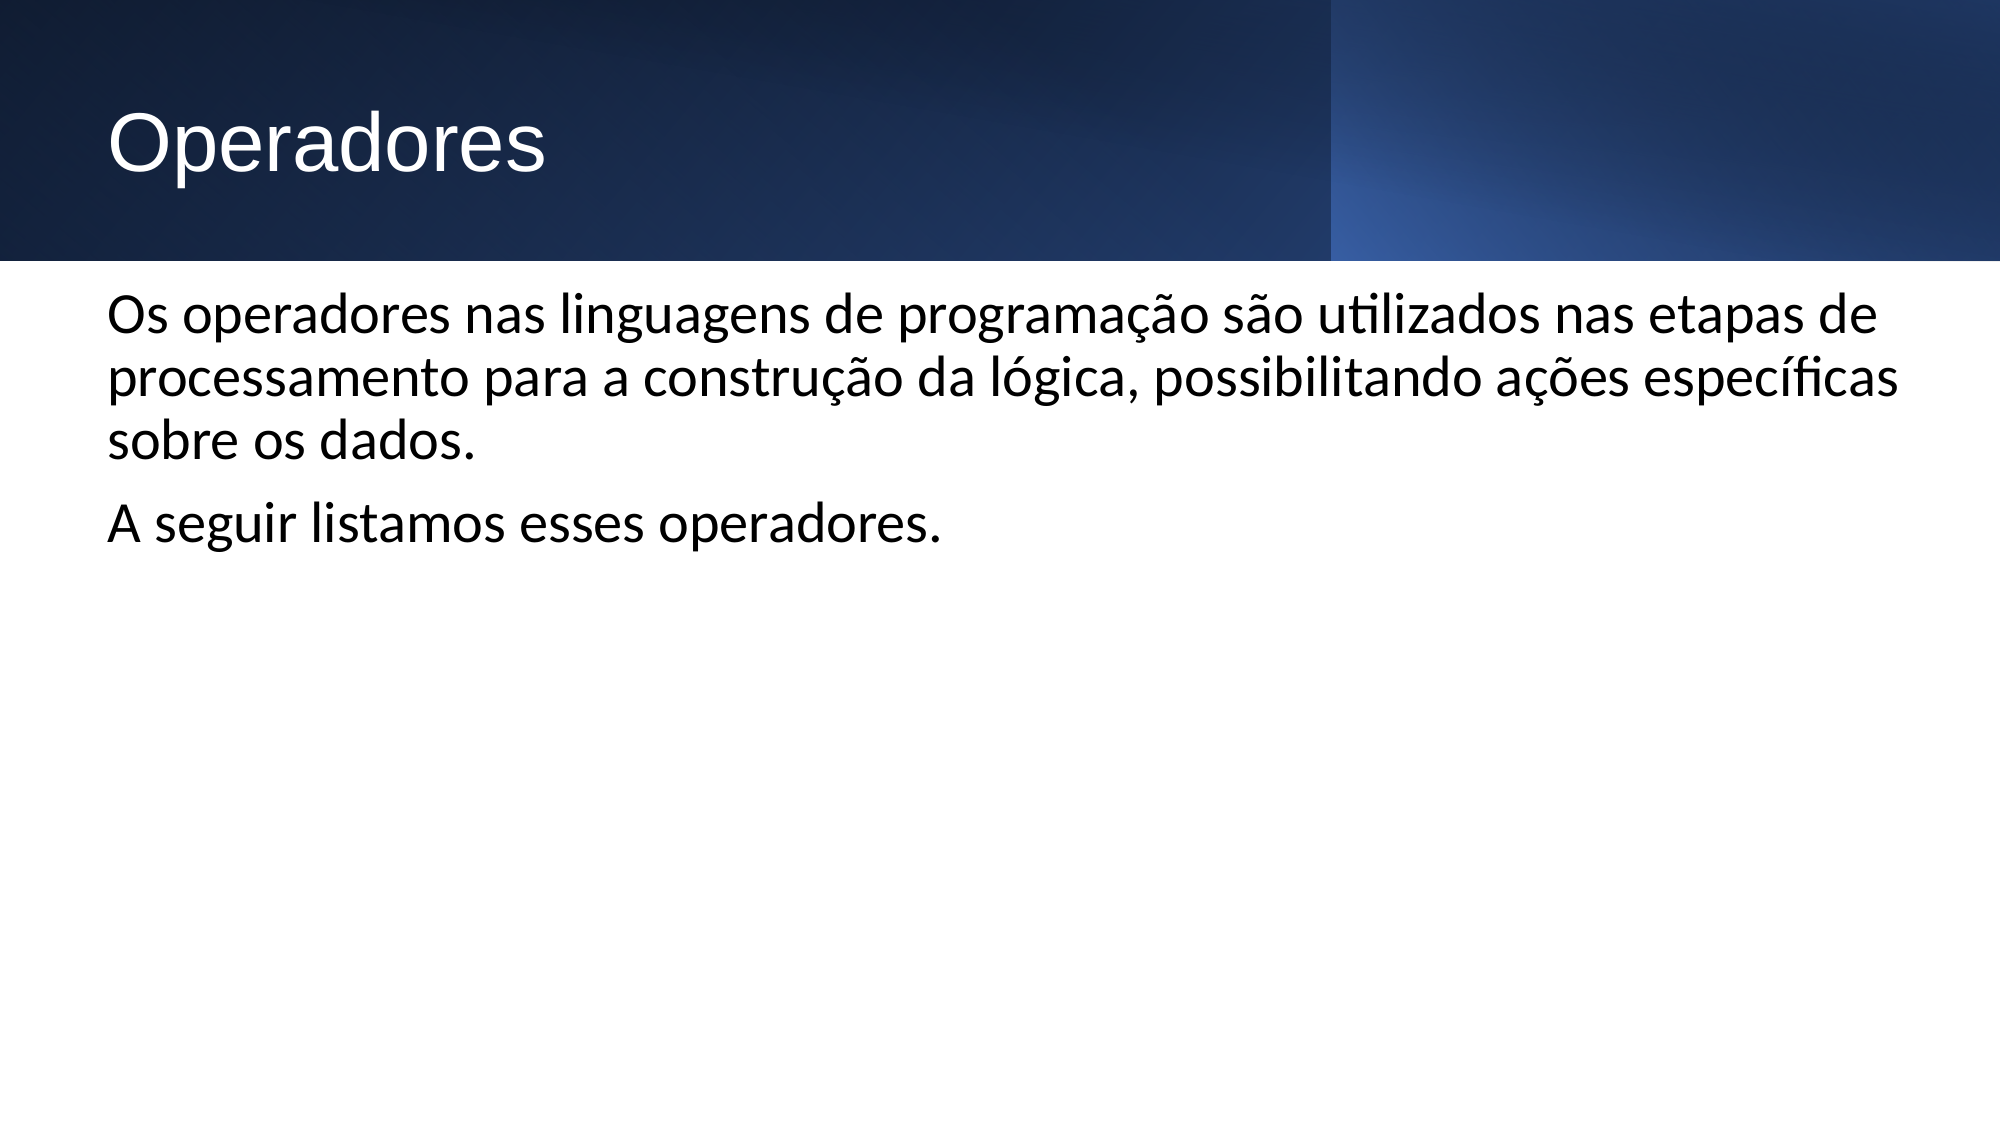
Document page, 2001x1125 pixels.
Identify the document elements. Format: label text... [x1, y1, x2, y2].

list Os operadores nas linguagens de programação são utilizados nas etapas de processamento para a construção da lógica, possibilitando ações específicas sobre os dados. A seguir listamos esses operadores. [92, 275, 1925, 1014]
title Operadores [92, 35, 1925, 254]
